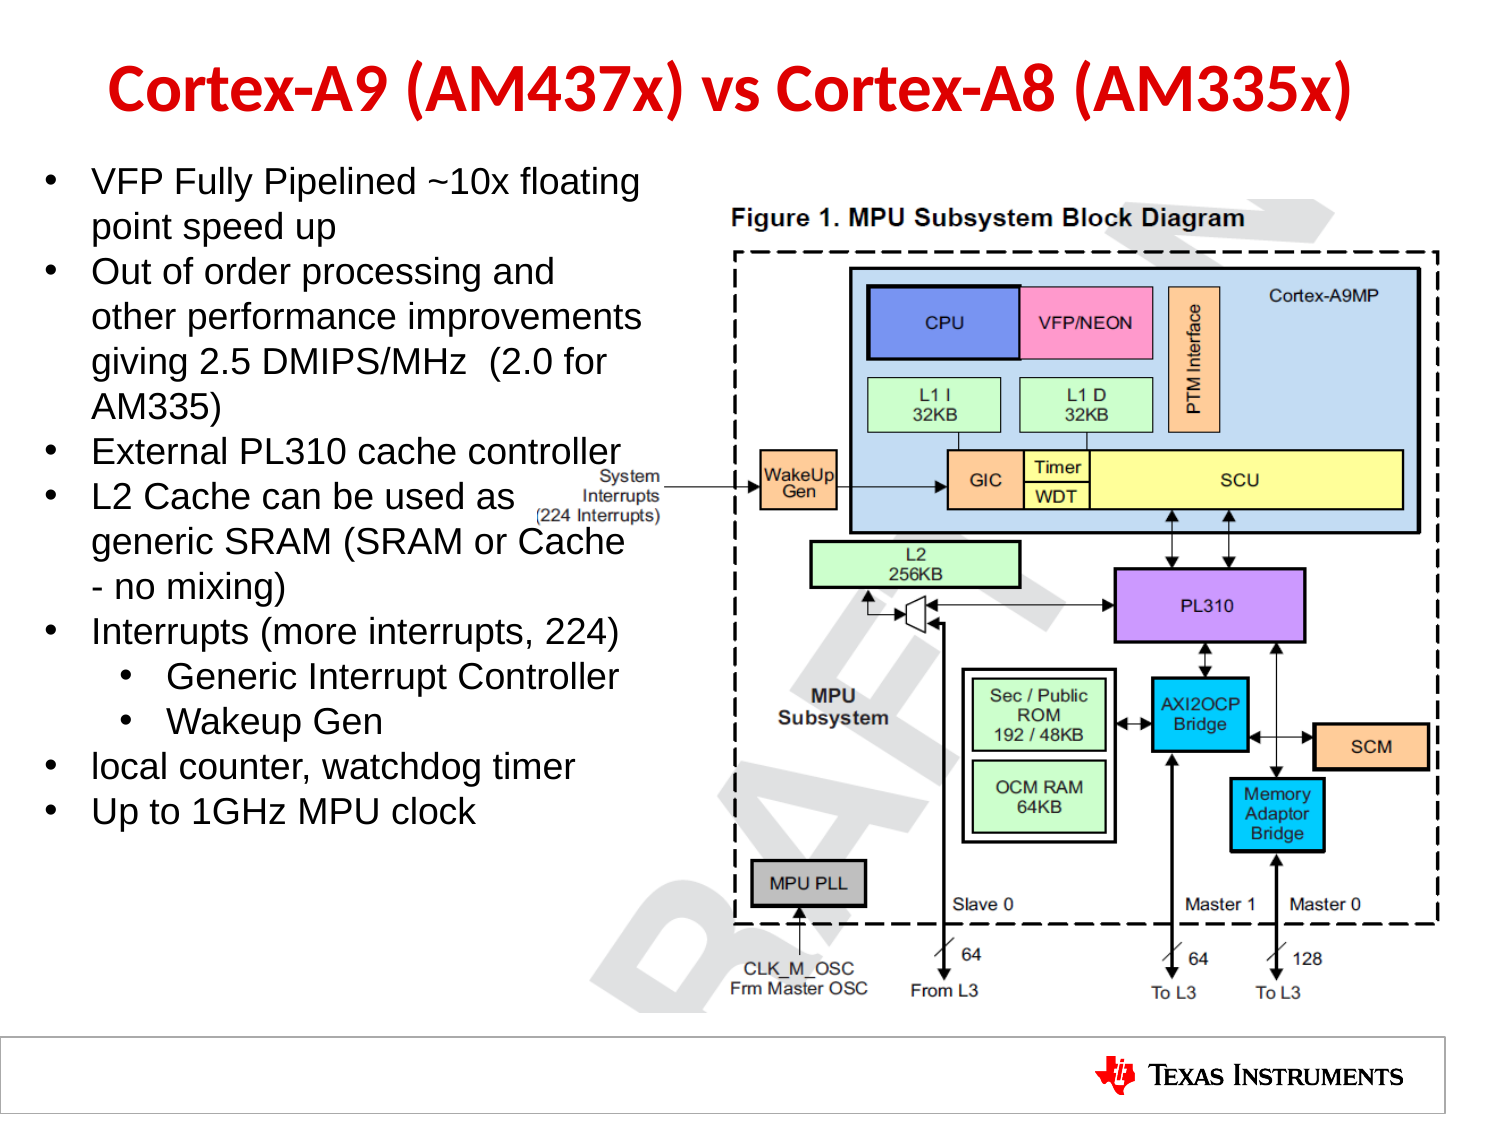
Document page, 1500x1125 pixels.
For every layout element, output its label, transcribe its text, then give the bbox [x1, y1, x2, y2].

picture [1095, 1056, 1403, 1095]
title Cortex-A9 (AM437x) vs Cortex-A8 (AM335x) [37, 23, 1426, 158]
picture [537, 199, 1462, 1013]
text_box VFP Fully Pipelined ~10x floating point speed up Out of order processing and other performance improvements giving 2.5 DMIPS/MHz (2.0 for AM335) External PL310 cache controller L2 Cache can be used as generic SRAM (SRAM or Cache - no mixing) Interrupts (more interrupts, 224) Generic Interrupt Controller Wakeup Gen local counter, watchdog timer Up to 1GHz MPU clock [29, 149, 663, 840]
